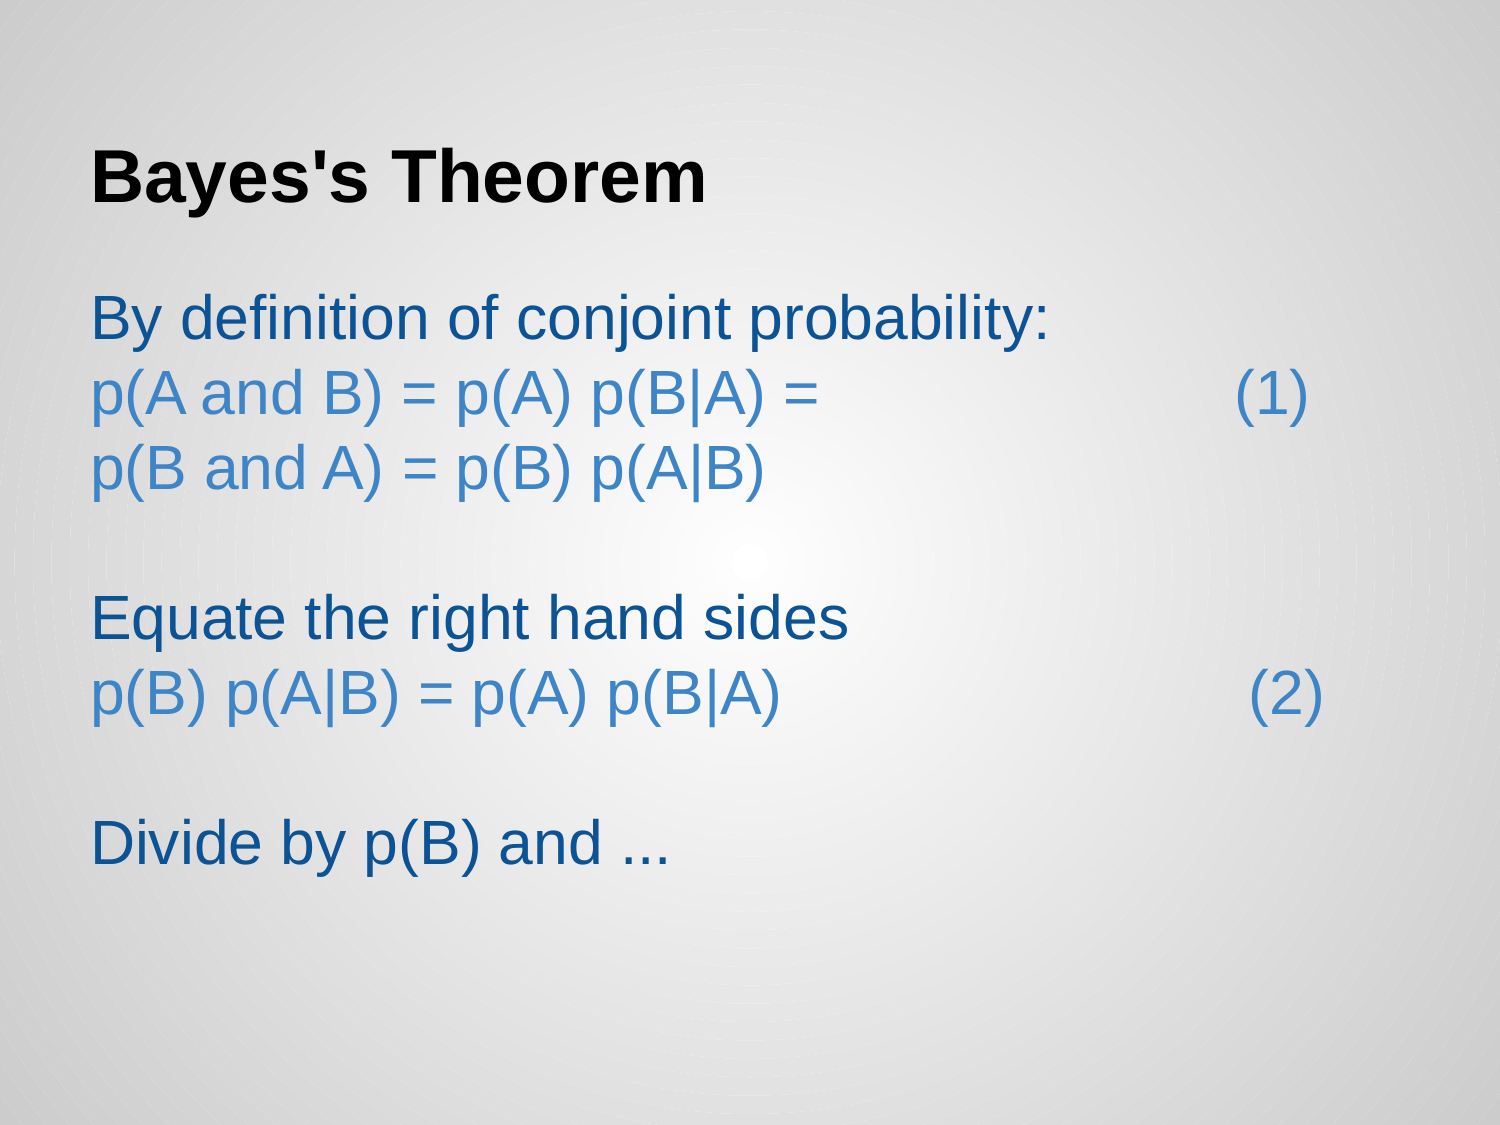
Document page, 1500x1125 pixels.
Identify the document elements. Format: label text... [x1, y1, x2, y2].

title Bayes's Theorem [75, 45, 1425, 233]
list By definition of conjoint probability: p(A and B) = p(A) p(B|A) = (1) p(B and A) = p(B) p(A|B) Equate the right hand sides p(B) p(A|B) = p(A) p(B|A) (2) Divide by p(B) and ... [75, 262, 1425, 1078]
